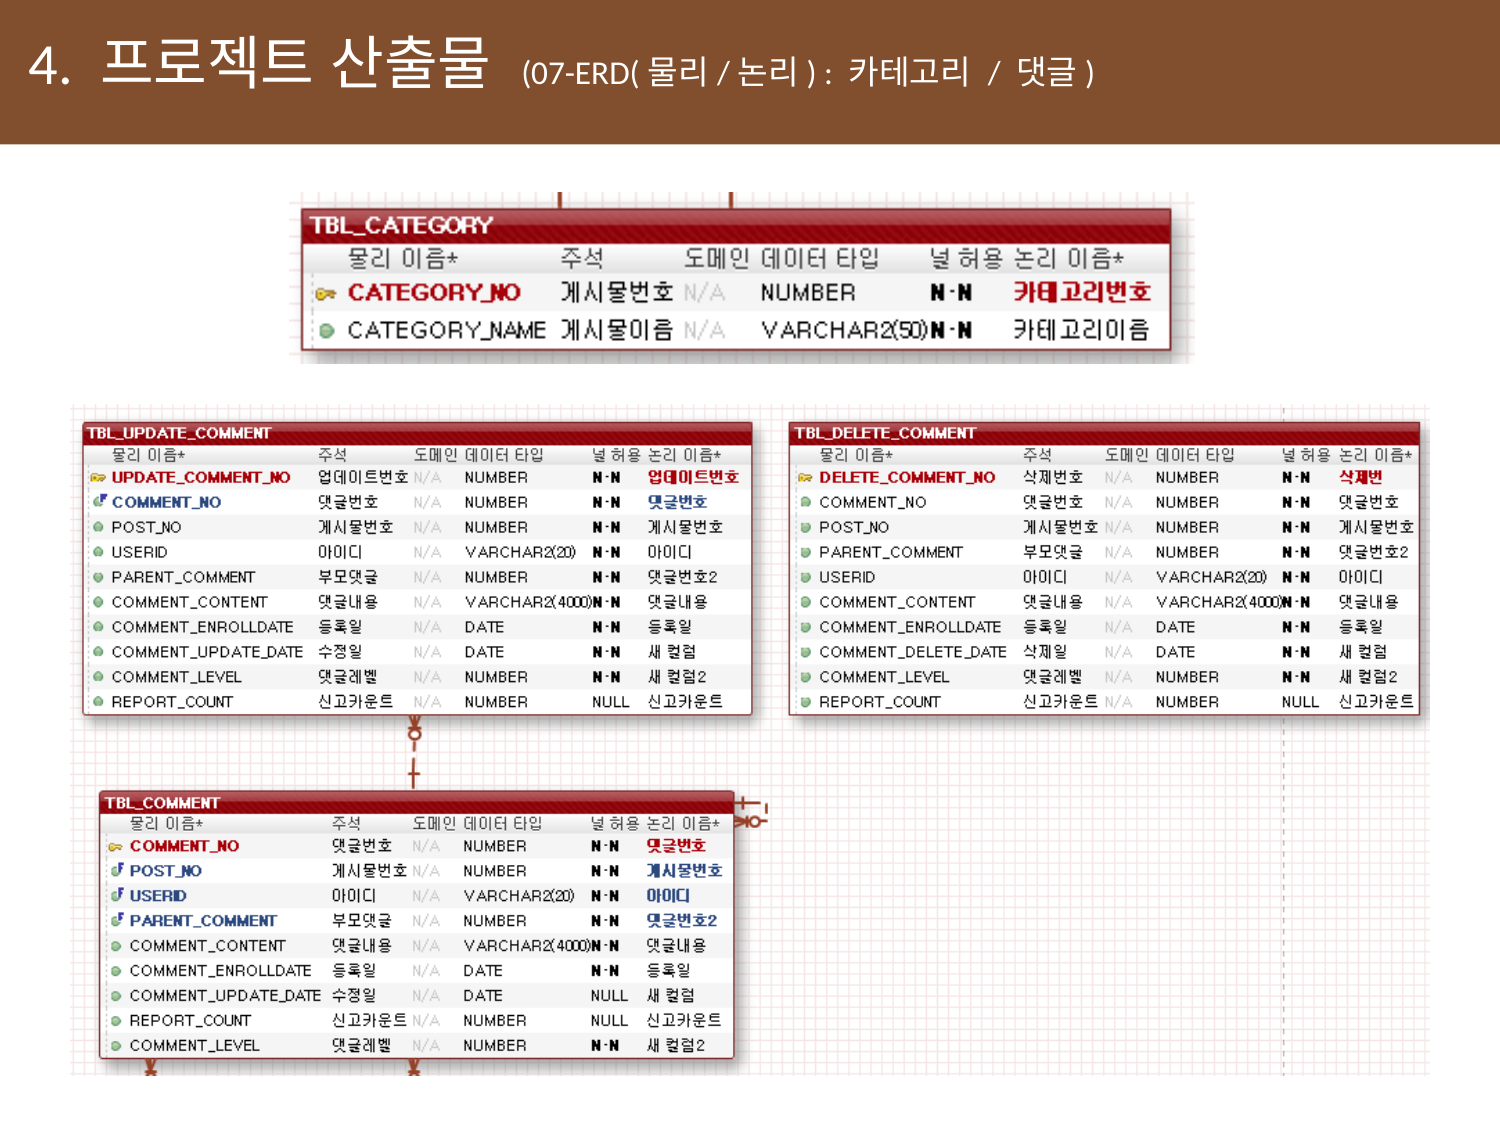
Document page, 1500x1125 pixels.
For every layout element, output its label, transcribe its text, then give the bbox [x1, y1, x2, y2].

picture [70, 404, 1430, 1076]
text_box 4. 프로젝트 산출물 (07-ERD(물리/논리) : 카테고리 / 댓글) [14, 19, 1118, 104]
picture [289, 192, 1195, 364]
text_box [0, 0, 1500, 145]
